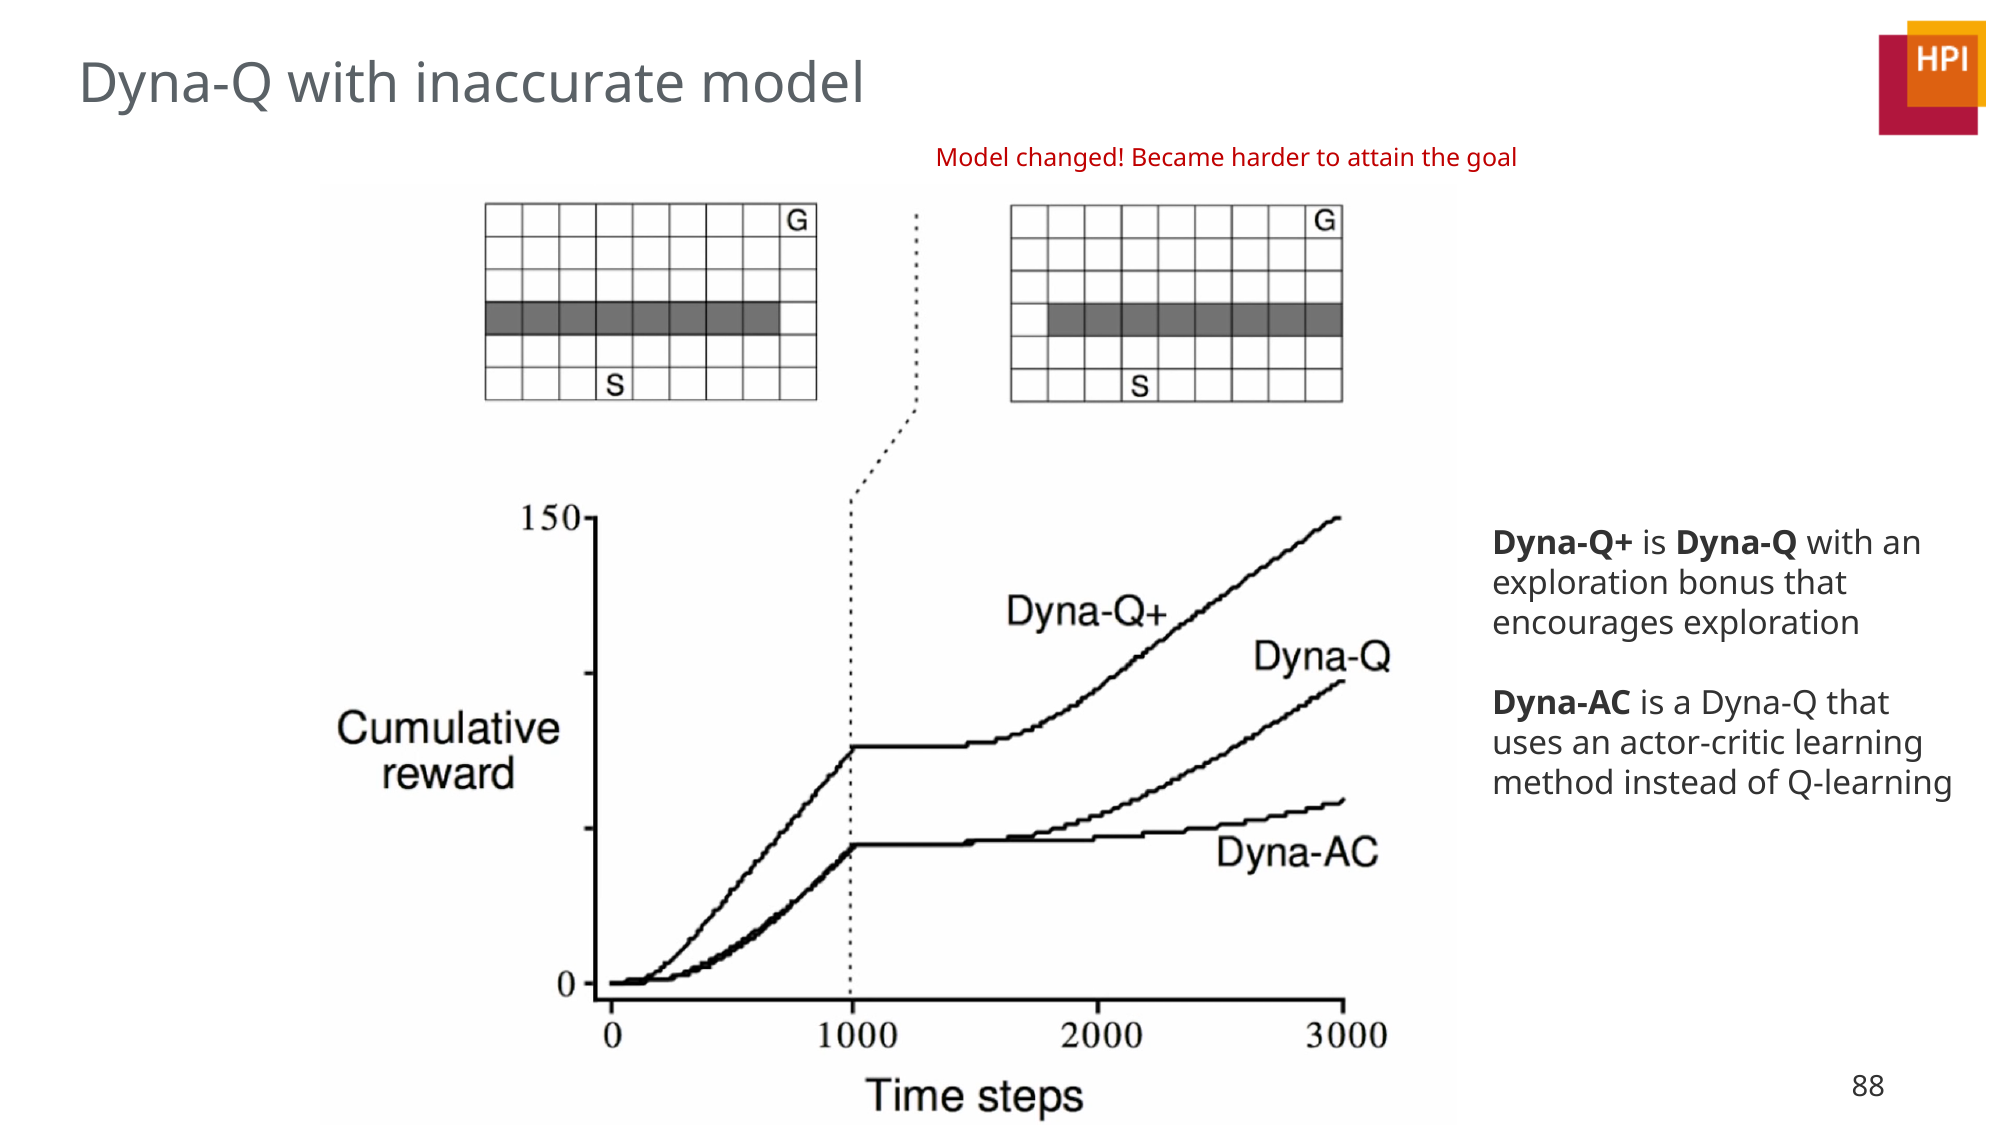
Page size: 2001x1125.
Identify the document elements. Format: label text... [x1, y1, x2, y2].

text_box Dyna-Q+ is Dyna-Q with an exploration bonus that encourages exploration Dyna-AC is a Dyna-Q that uses an actor-critic learning method instead of Q-learning [1477, 514, 1979, 809]
picture [320, 183, 1457, 1125]
slide_number 88 [1834, 1064, 1961, 1107]
title Dyna-Q with inaccurate model [78, 23, 1583, 115]
text_box Model changed! Became harder to attain the goal [935, 141, 1567, 195]
picture [1873, 18, 1986, 140]
